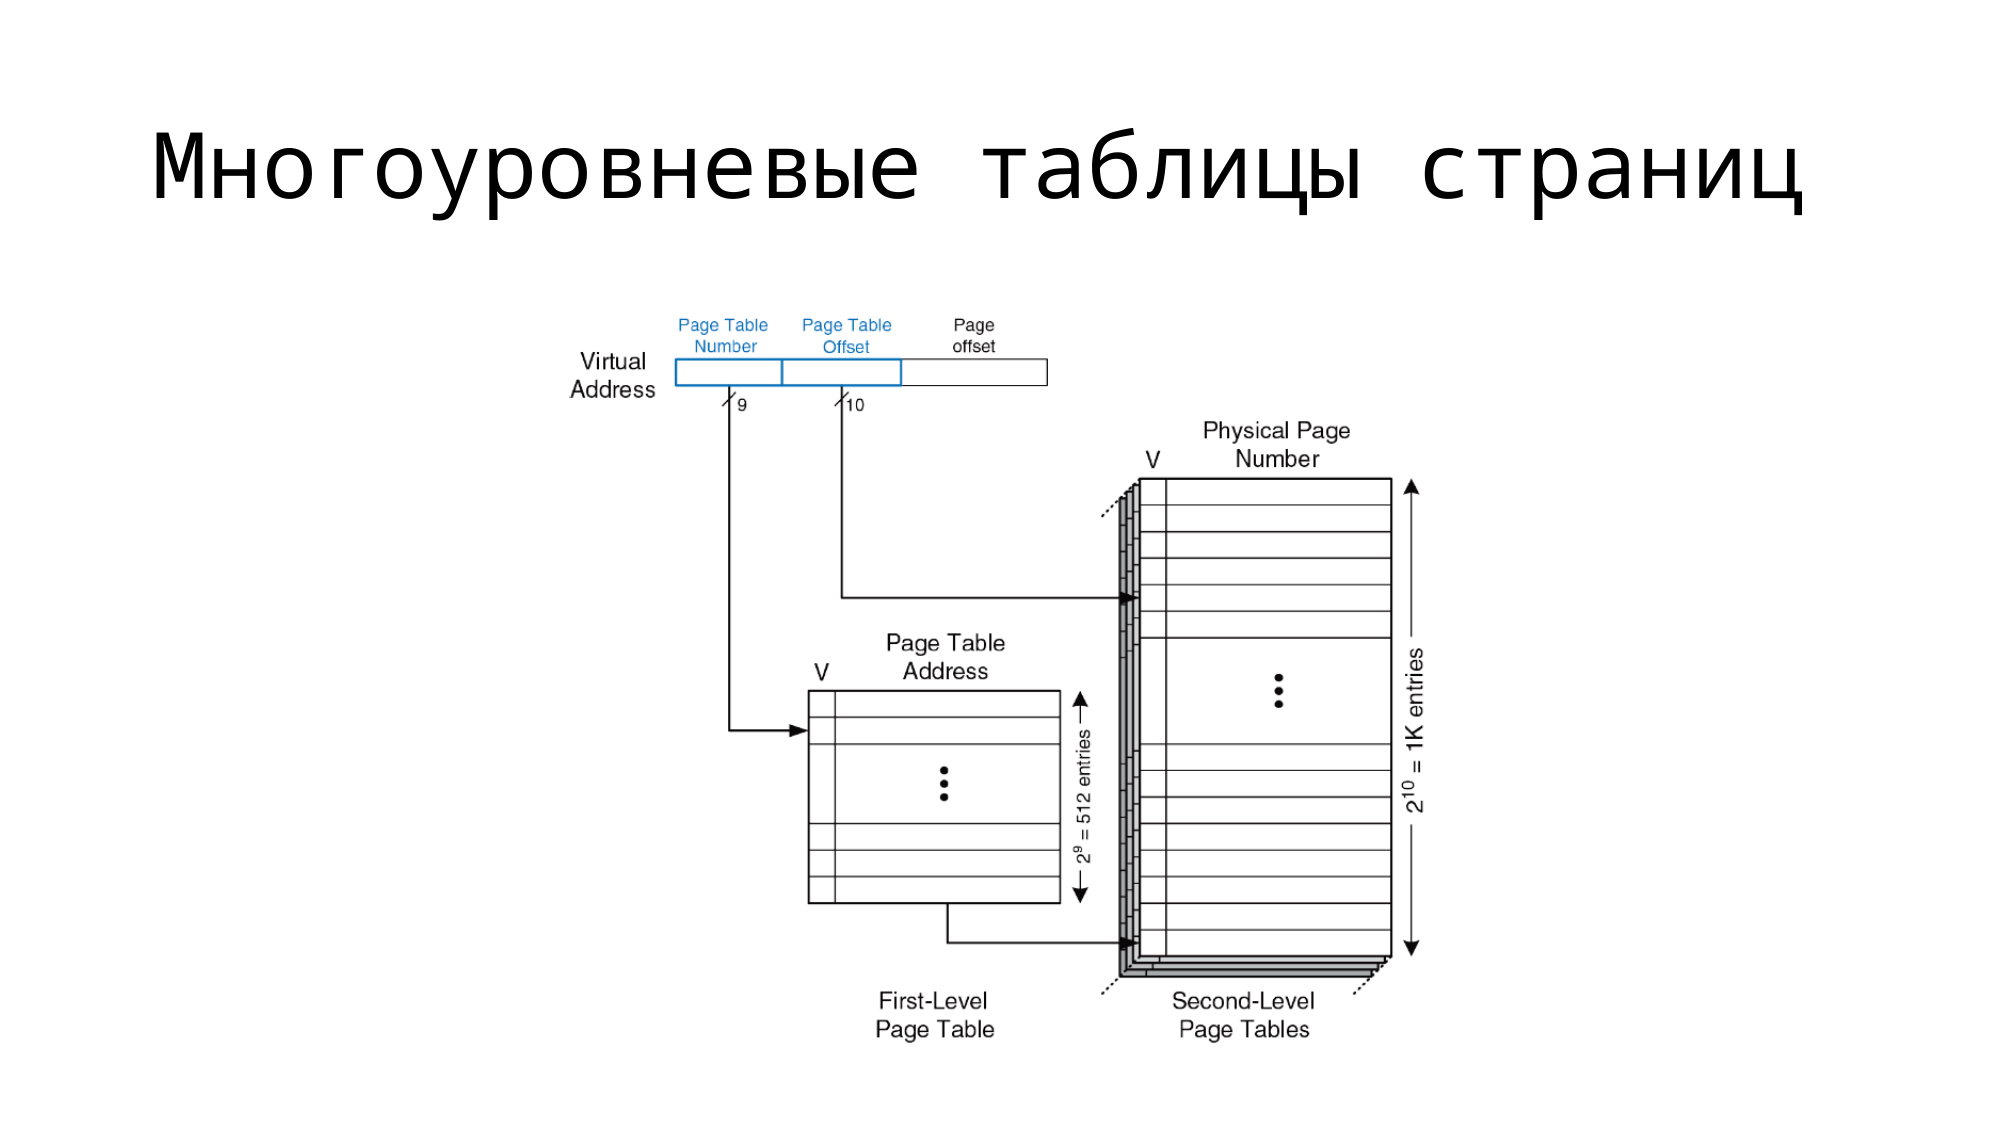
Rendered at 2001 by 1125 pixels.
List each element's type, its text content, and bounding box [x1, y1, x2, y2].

picture [550, 303, 1450, 1047]
text_box Многоуровневые таблицы страниц [137, 59, 1863, 278]
